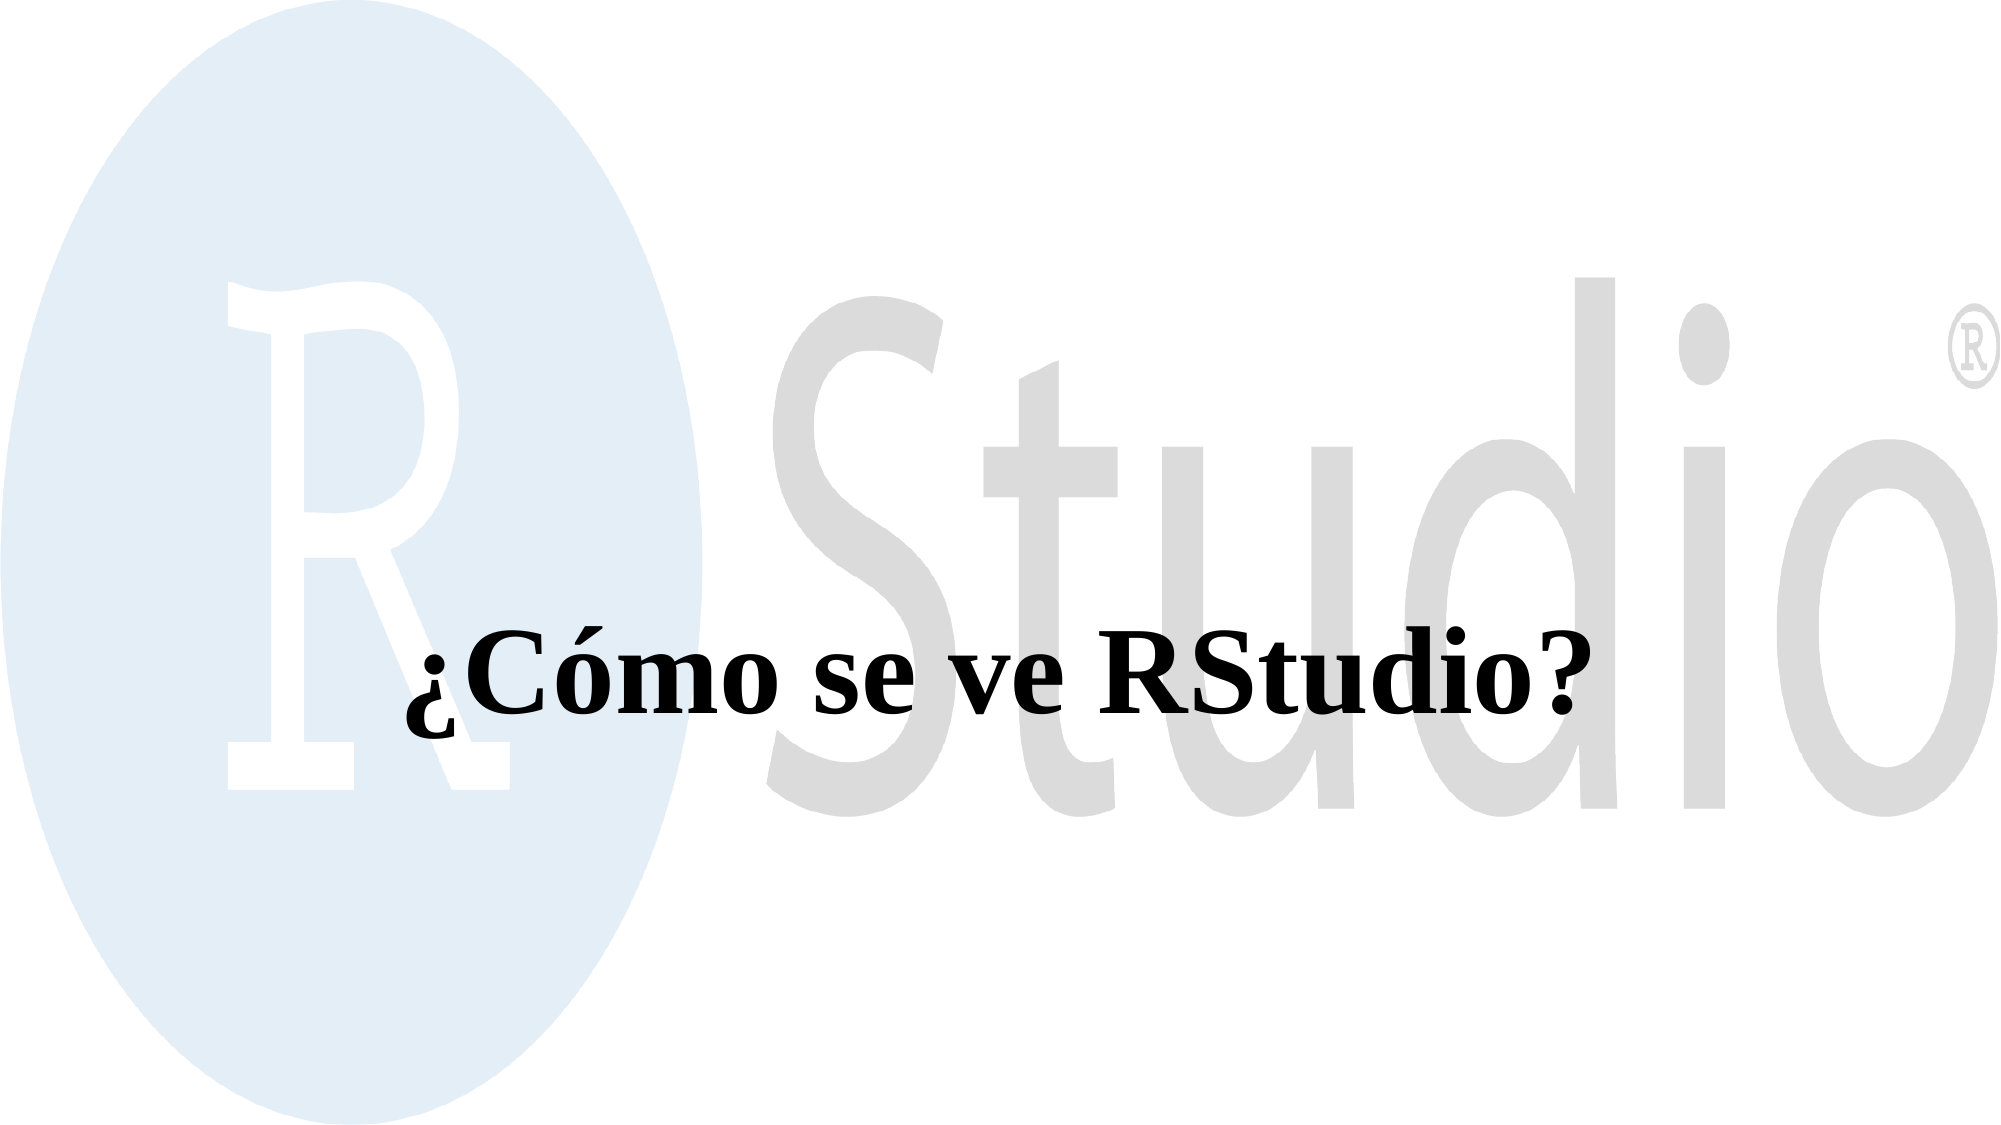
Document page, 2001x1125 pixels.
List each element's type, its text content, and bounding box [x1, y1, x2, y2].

title ¿Cómo se ve RStudio? [136, 280, 1862, 749]
